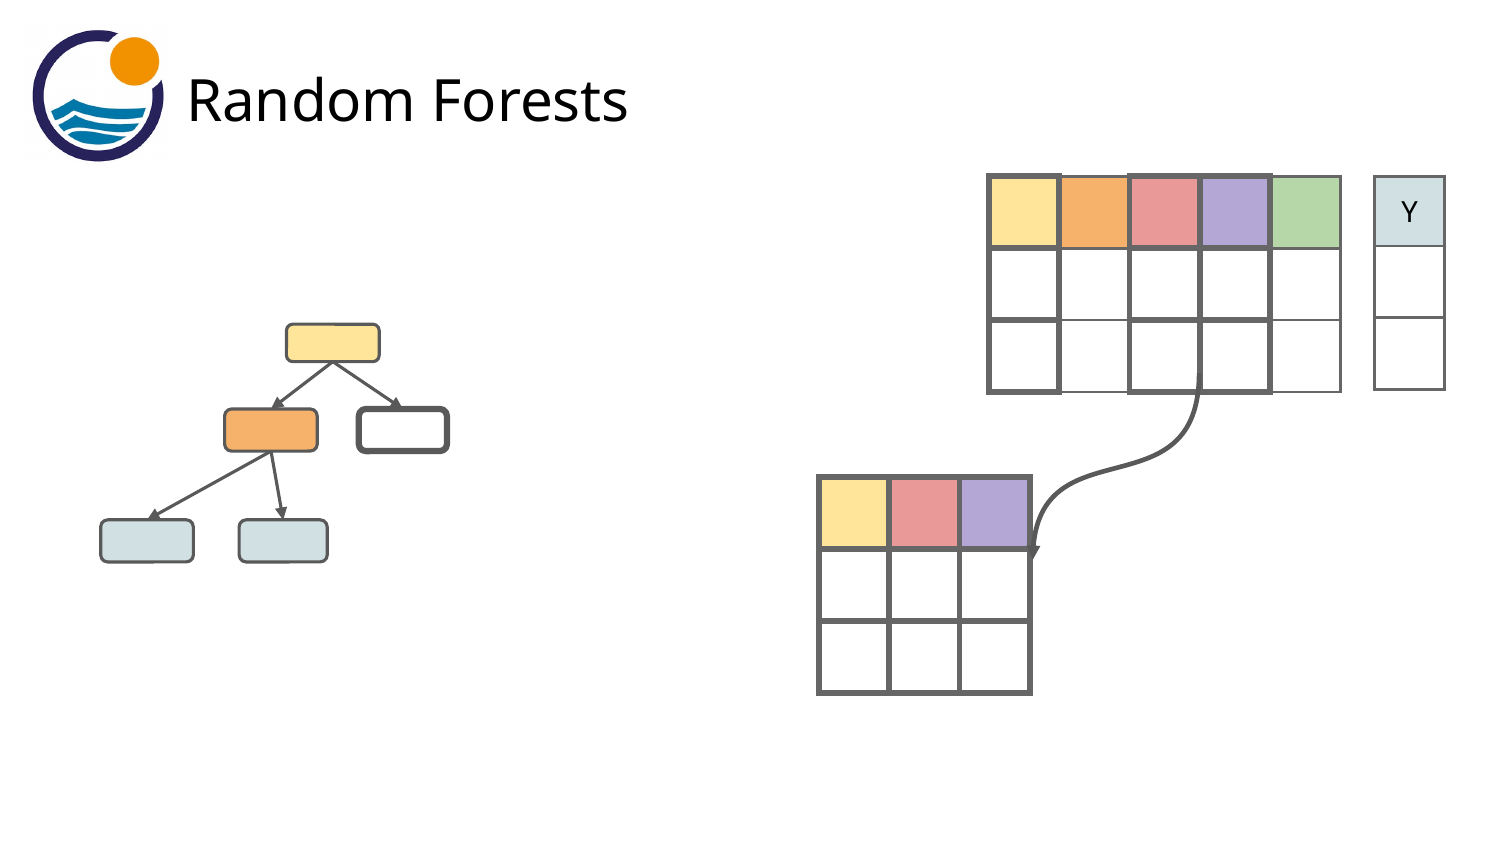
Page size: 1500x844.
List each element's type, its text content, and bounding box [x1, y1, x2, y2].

text_box [100, 519, 194, 562]
table_cell [1376, 247, 1443, 316]
text_box [286, 324, 380, 360]
table_header Y [1376, 178, 1443, 245]
table_cell [1132, 323, 1197, 381]
table_cell [1132, 251, 1197, 317]
table_header [1062, 178, 1127, 247]
table_cell [1062, 250, 1127, 319]
table_cell [1273, 321, 1339, 391]
table_header [1273, 178, 1339, 247]
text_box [270, 450, 284, 521]
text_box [1022, 382, 1210, 550]
table_header [1132, 179, 1197, 245]
table_cell [992, 323, 1056, 389]
title Random Forests [176, 48, 1449, 143]
table_cell [822, 552, 886, 618]
text_box [224, 408, 318, 452]
table_cell [992, 251, 1056, 317]
table_cell [962, 552, 1027, 618]
table_cell [1062, 321, 1127, 381]
table_cell [962, 624, 1027, 690]
table_cell [892, 552, 957, 618]
table_header [1203, 179, 1267, 245]
table_cell [822, 624, 886, 690]
table_header [962, 480, 1017, 546]
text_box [332, 361, 404, 410]
text_box [358, 408, 447, 452]
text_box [146, 450, 269, 521]
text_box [270, 361, 331, 410]
table_cell [1203, 251, 1267, 317]
table_header [822, 480, 886, 546]
picture [24, 24, 172, 167]
table_cell [1203, 323, 1267, 389]
table_cell [892, 624, 957, 690]
table_header [992, 179, 1056, 245]
table_header [892, 480, 957, 546]
table_cell [1376, 319, 1443, 388]
text_box [239, 519, 328, 562]
table_cell [1273, 250, 1339, 319]
